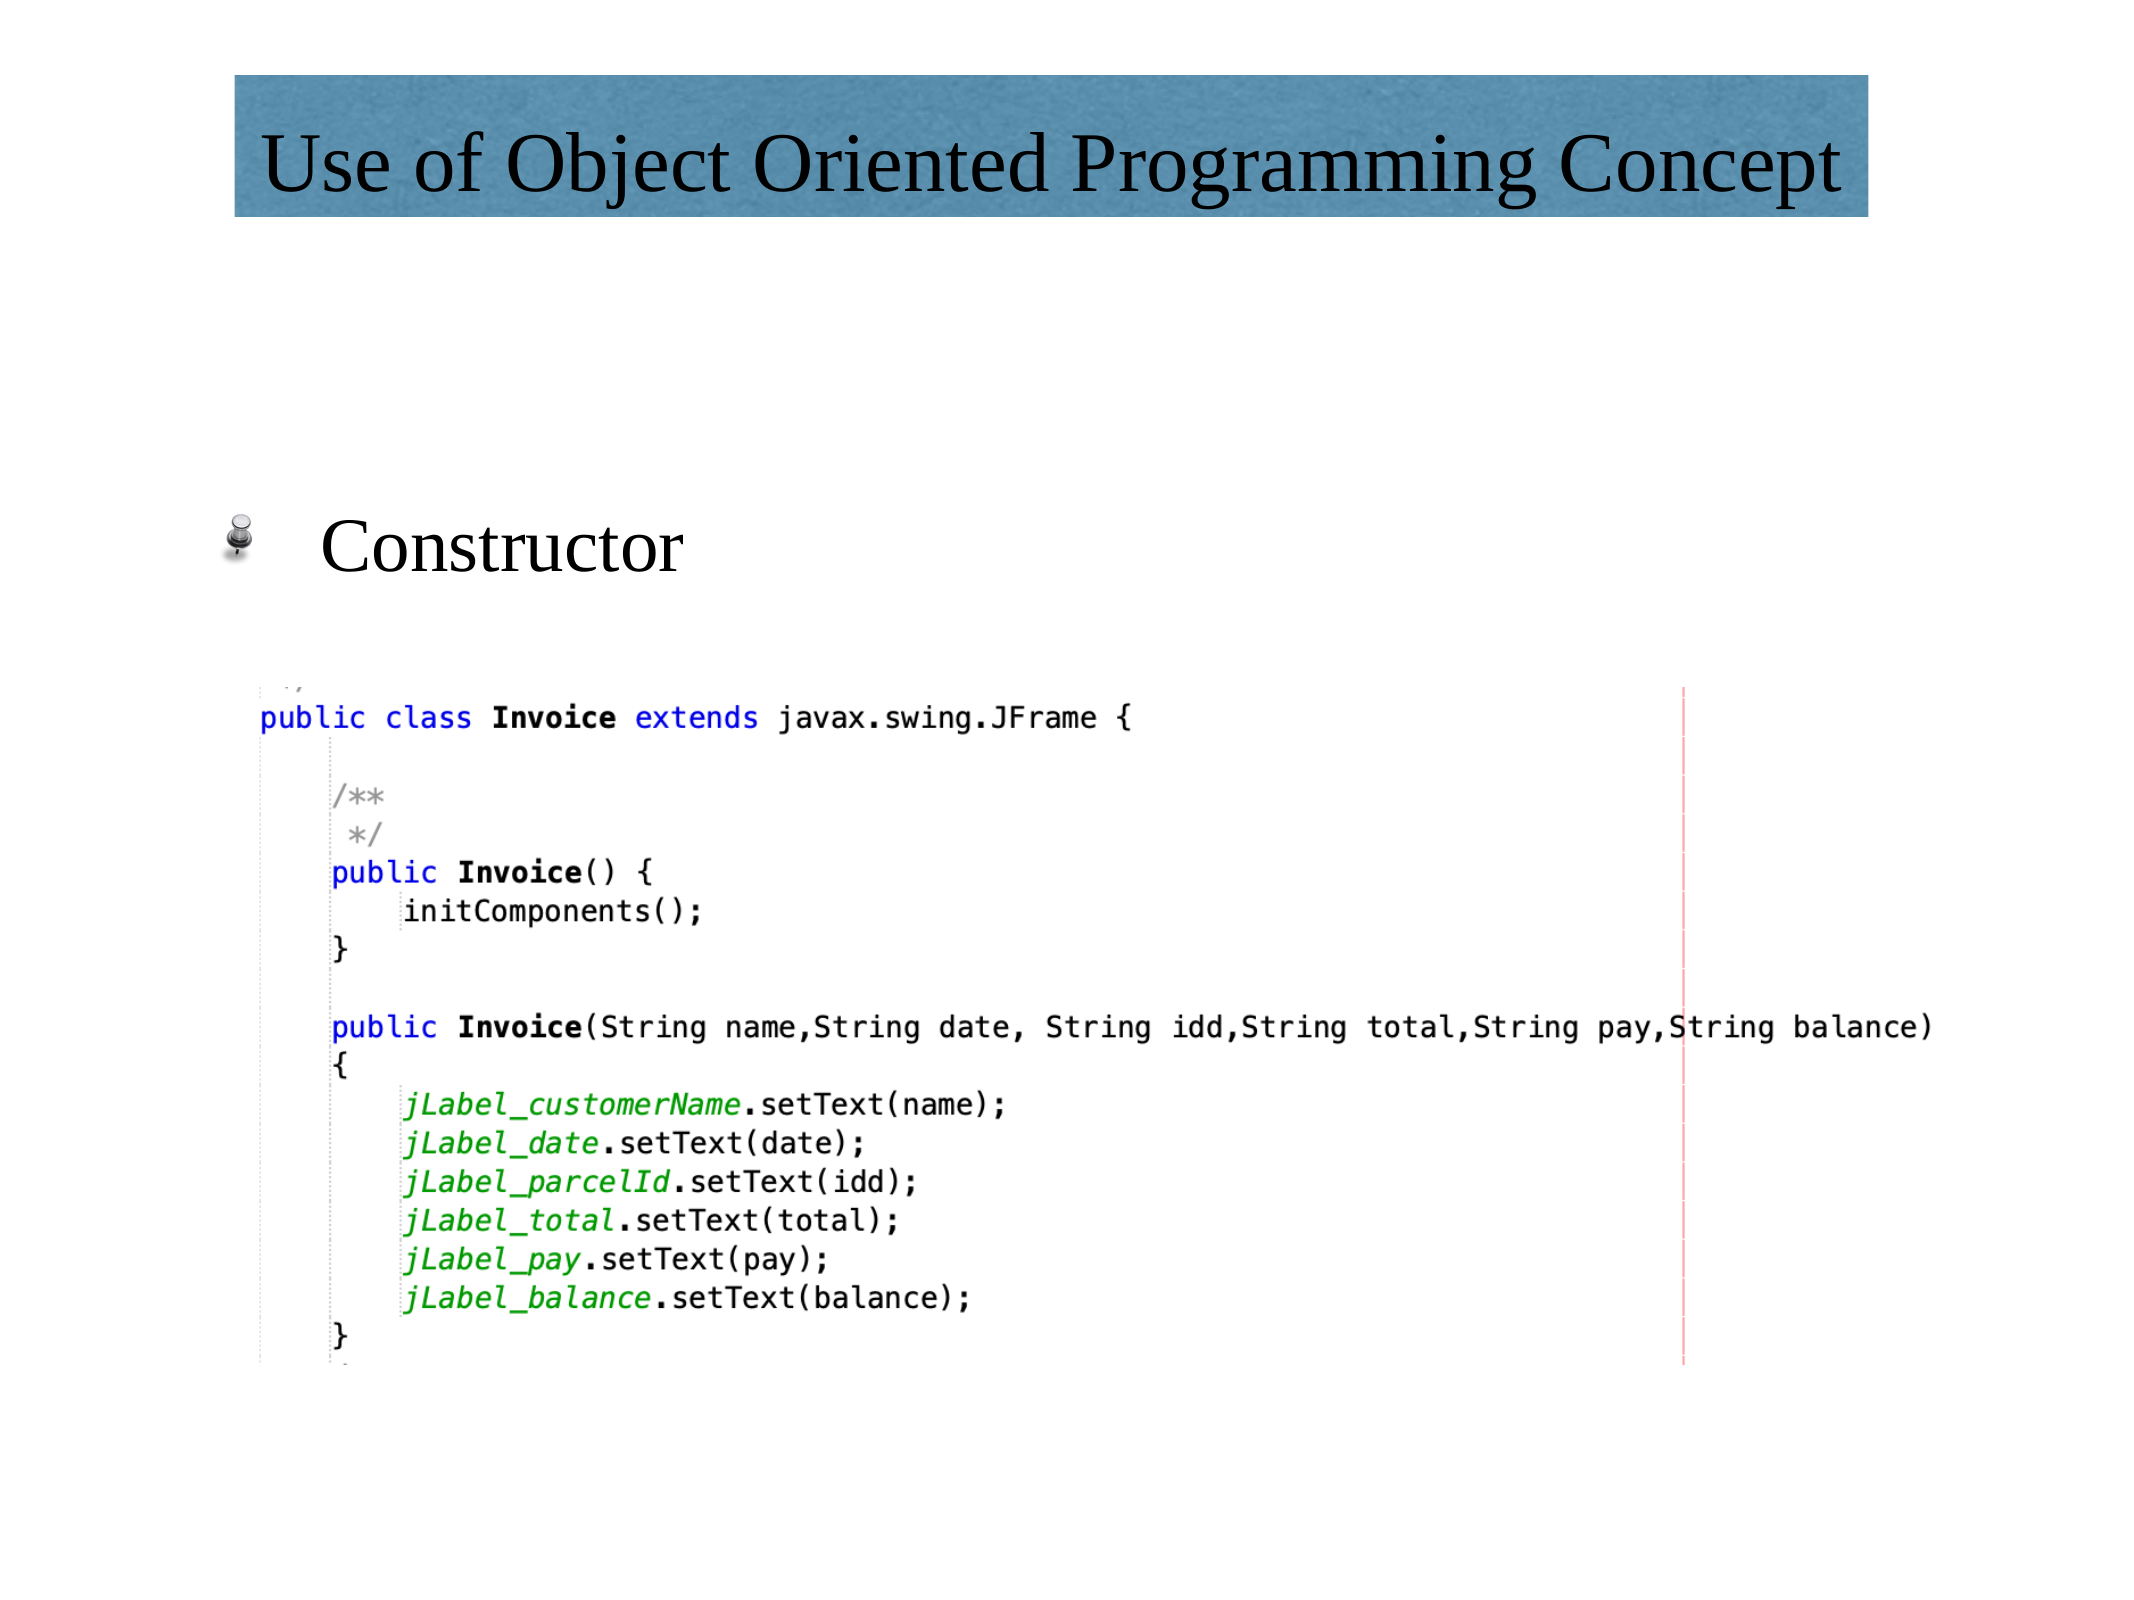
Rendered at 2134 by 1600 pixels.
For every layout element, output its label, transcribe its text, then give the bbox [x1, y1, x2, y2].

title Use of Object Oriented Programming Concept [234, 74, 1869, 218]
picture [216, 513, 255, 568]
picture [246, 687, 2019, 1366]
subtitle Constructor [207, 439, 1926, 595]
